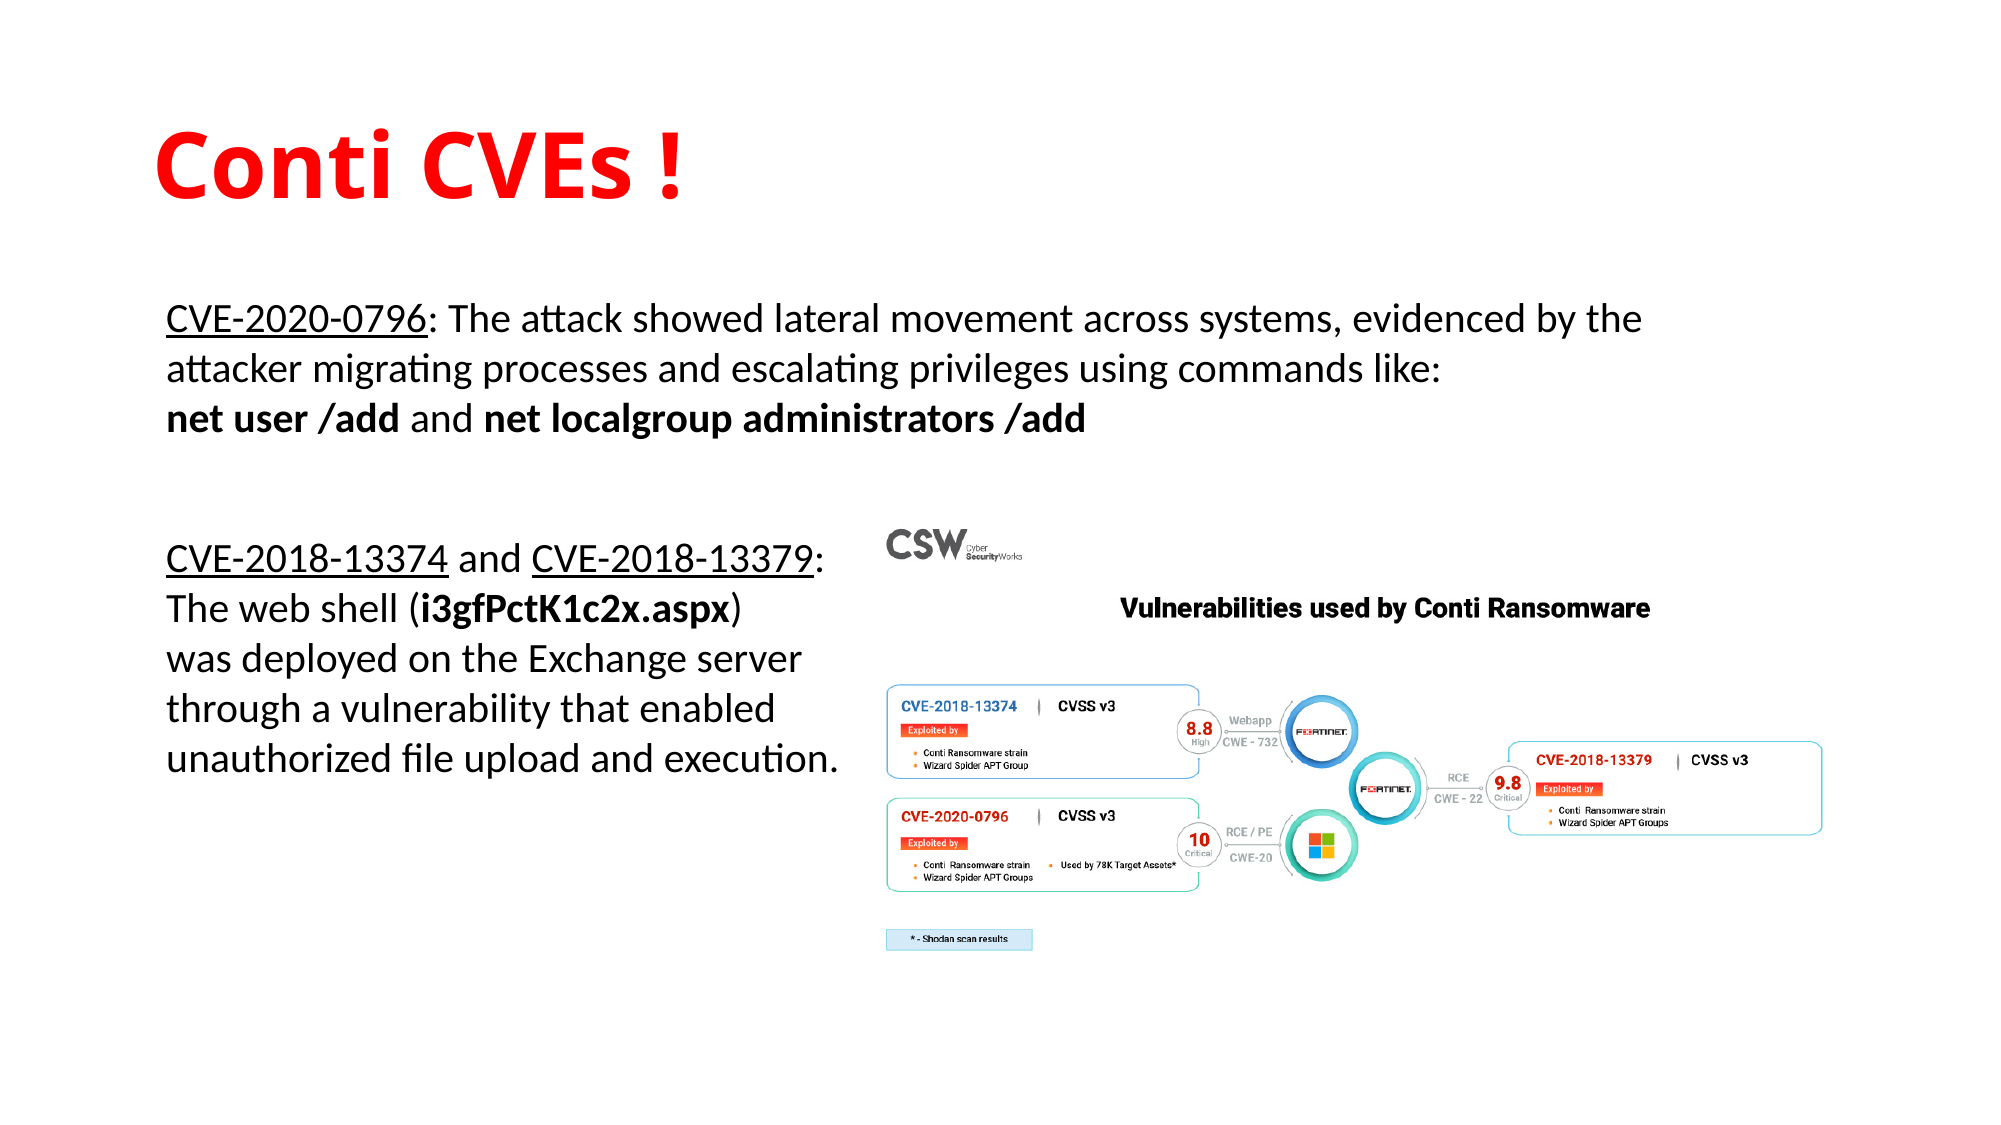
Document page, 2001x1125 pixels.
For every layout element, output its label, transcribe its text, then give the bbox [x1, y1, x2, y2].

title Conti CVEs ! [137, 59, 1863, 278]
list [843, 488, 1863, 993]
text_box CVE-2020-0796: The attack showed lateral movement across systems, evidenced by the attacker migrating processes and escalating privileges using commands like: net user /add and net localgroup administrators /add CVE-2018-13374 and CVE-2018-13379: The web shell (i3gfPctK1c2x.aspx) was deployed on the Exchange server through a vulnerability that enabled unauthorized file upload and execution. [151, 282, 1779, 788]
